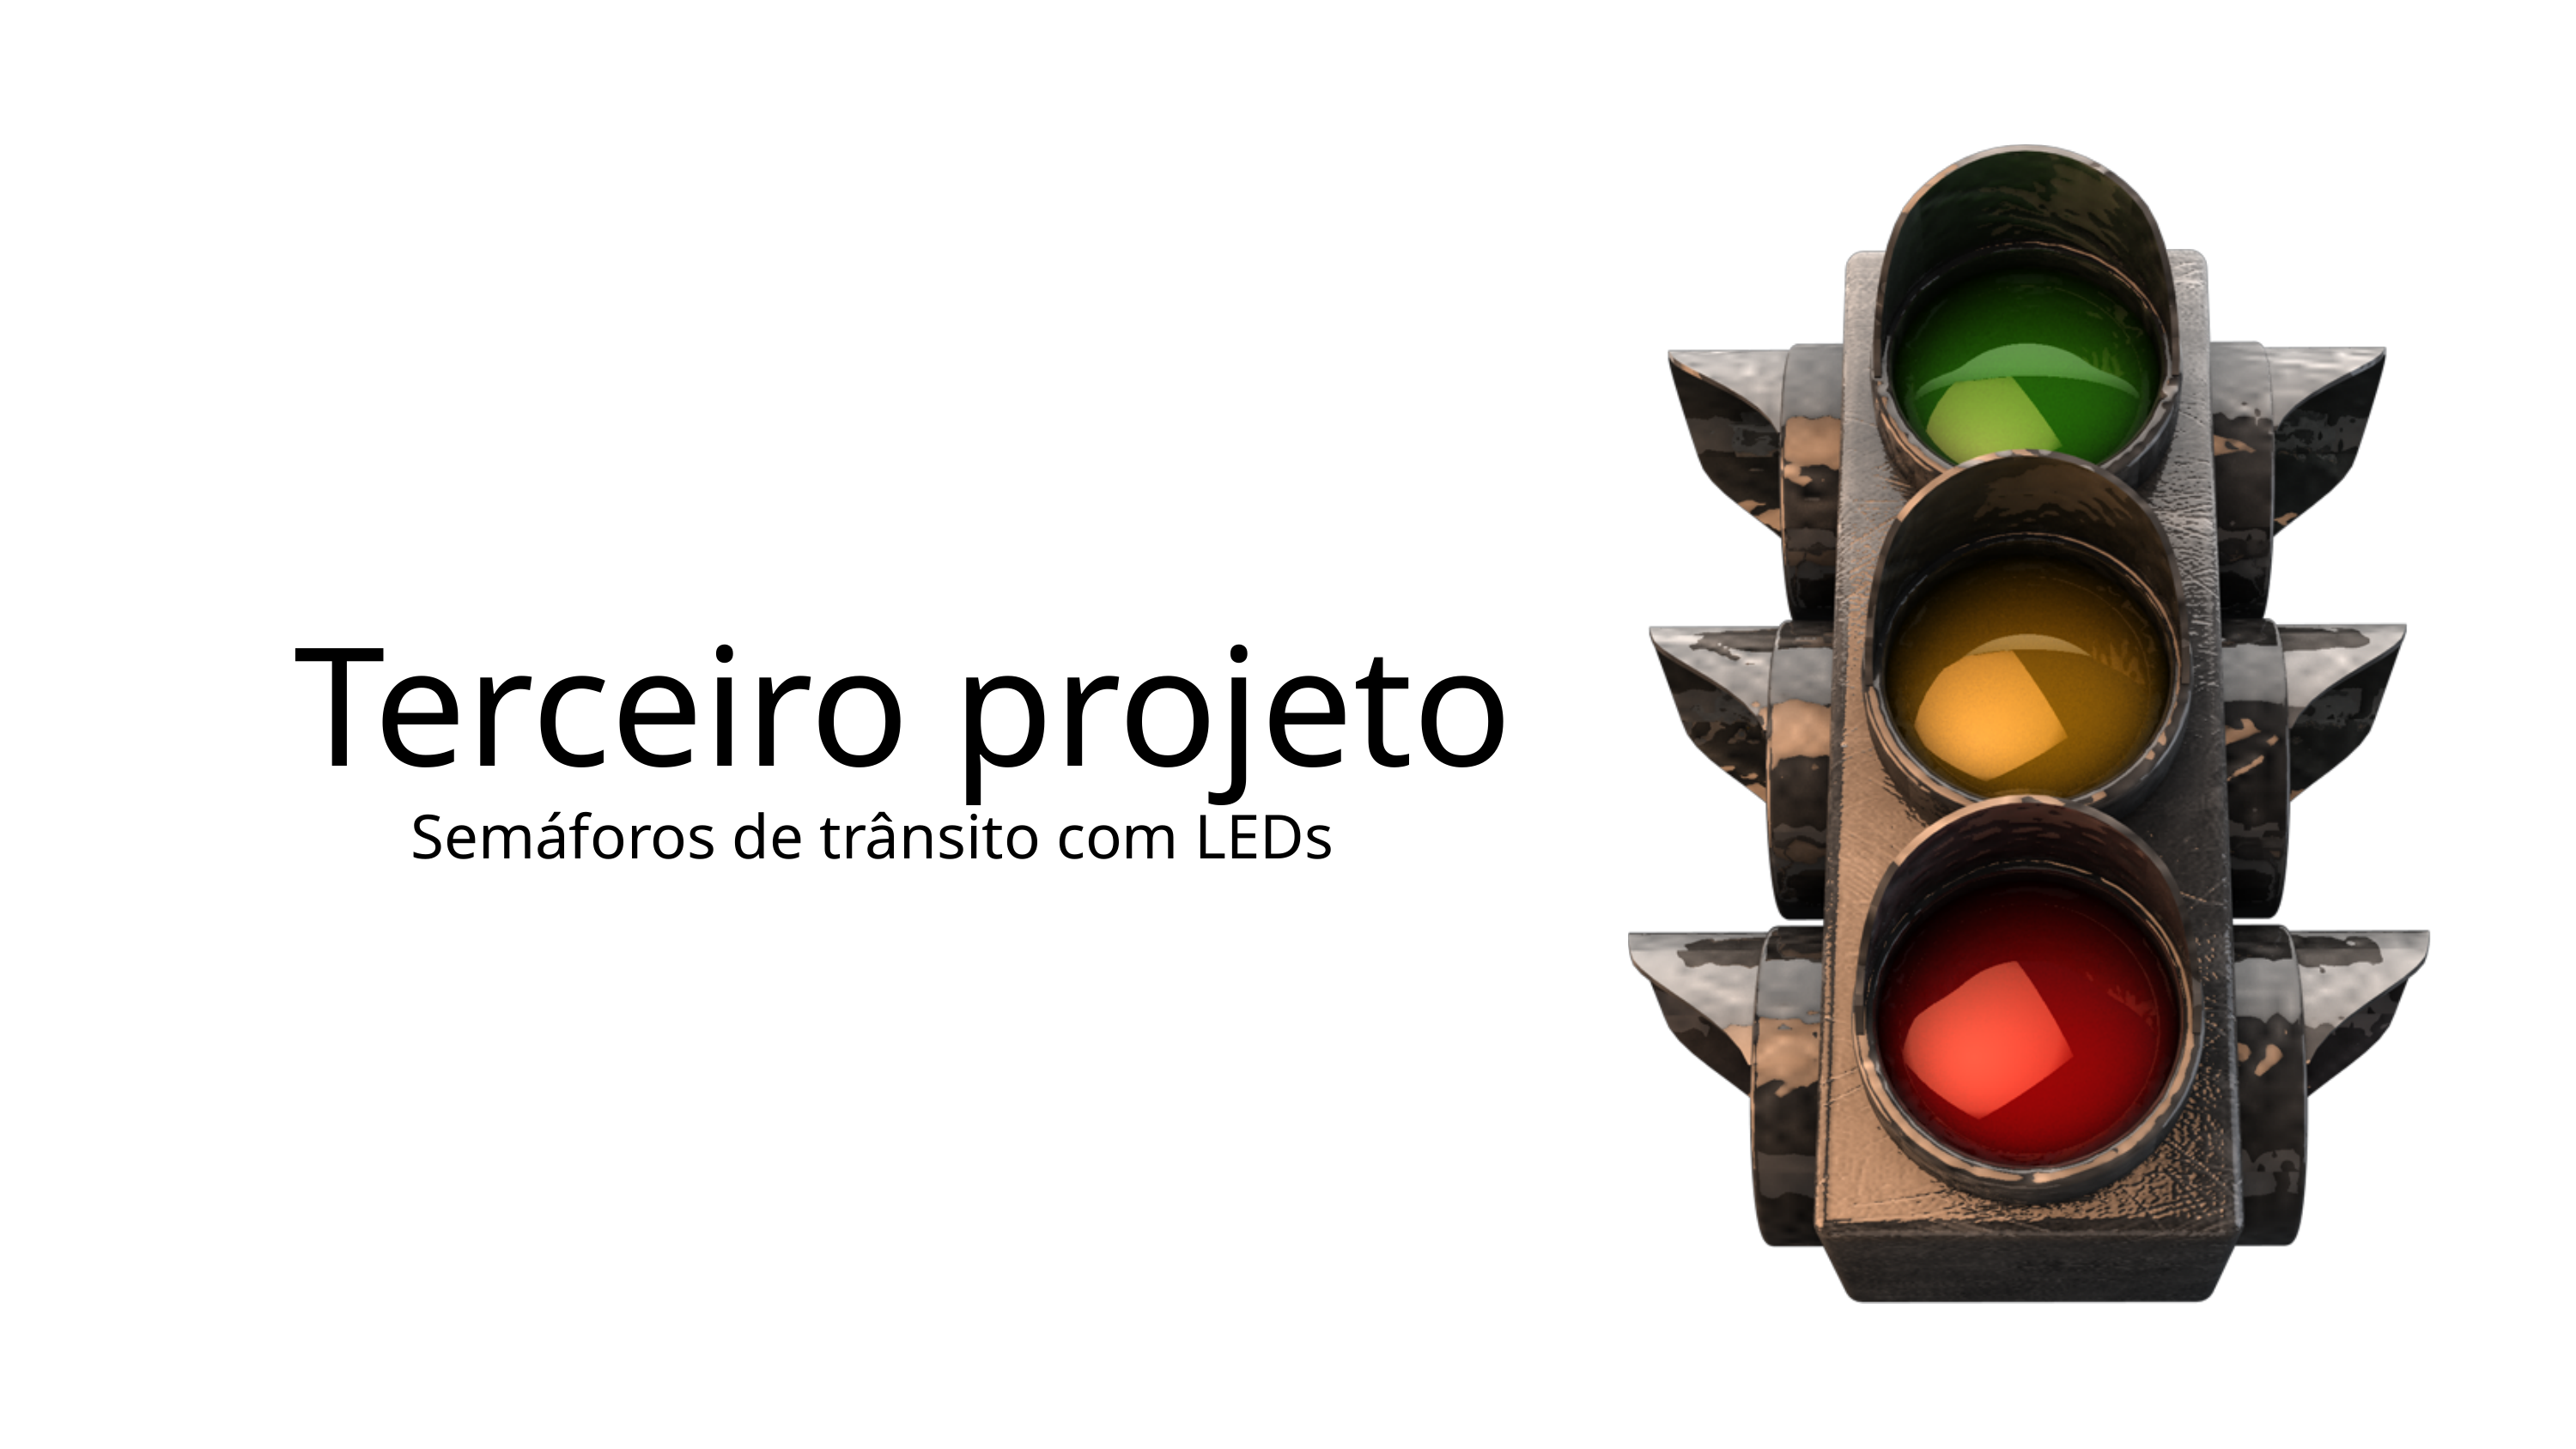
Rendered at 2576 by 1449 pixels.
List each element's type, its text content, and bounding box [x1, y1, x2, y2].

text_box Terceiro projeto [240, 568, 1568, 799]
text_box Semáforos de trânsito com LEDs [410, 785, 1397, 871]
picture [1628, 144, 2432, 1304]
